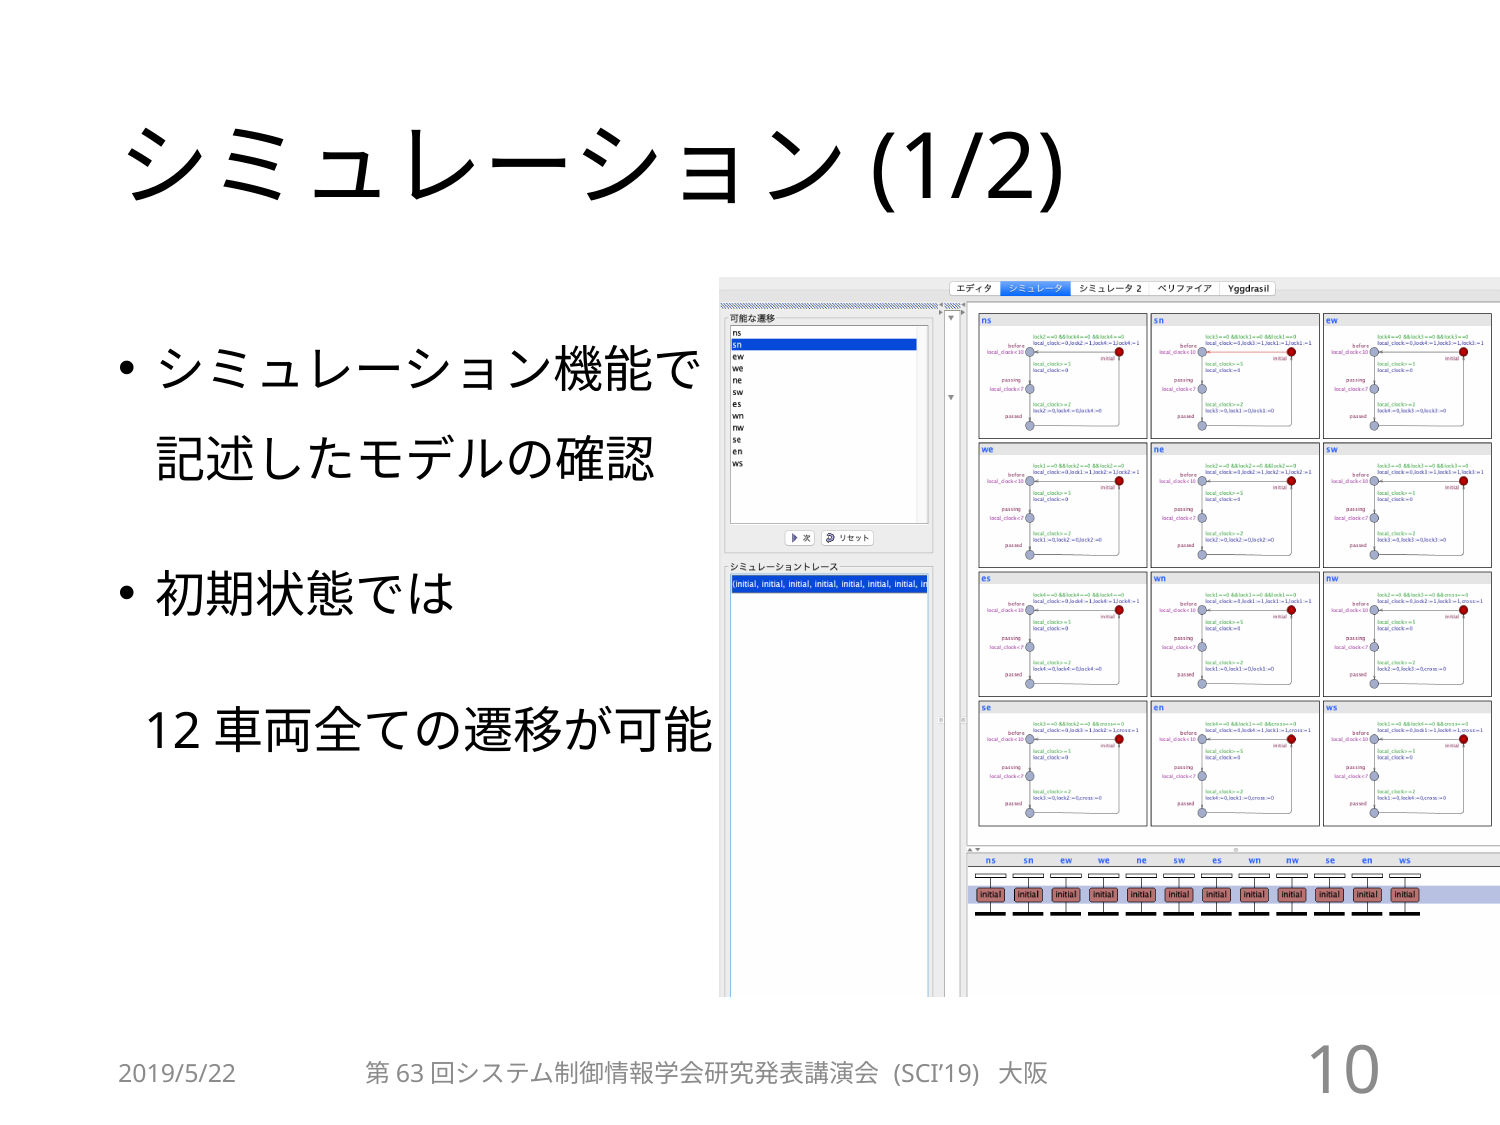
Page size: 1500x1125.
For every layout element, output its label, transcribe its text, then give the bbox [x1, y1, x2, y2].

footer 第63回システム制御情報学会研究発表講演会 (SCI’19) 大阪 [275, 1042, 1138, 1103]
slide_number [103, 1042, 257, 1103]
title シミュレーション(1/2) [103, 59, 1397, 278]
list シミュレーション機能で記述したモデルの確認 初期状態では 12車両全ての遷移が可能 [103, 299, 750, 1014]
picture [719, 277, 1500, 997]
slide_number 10 [1138, 1042, 1397, 1103]
